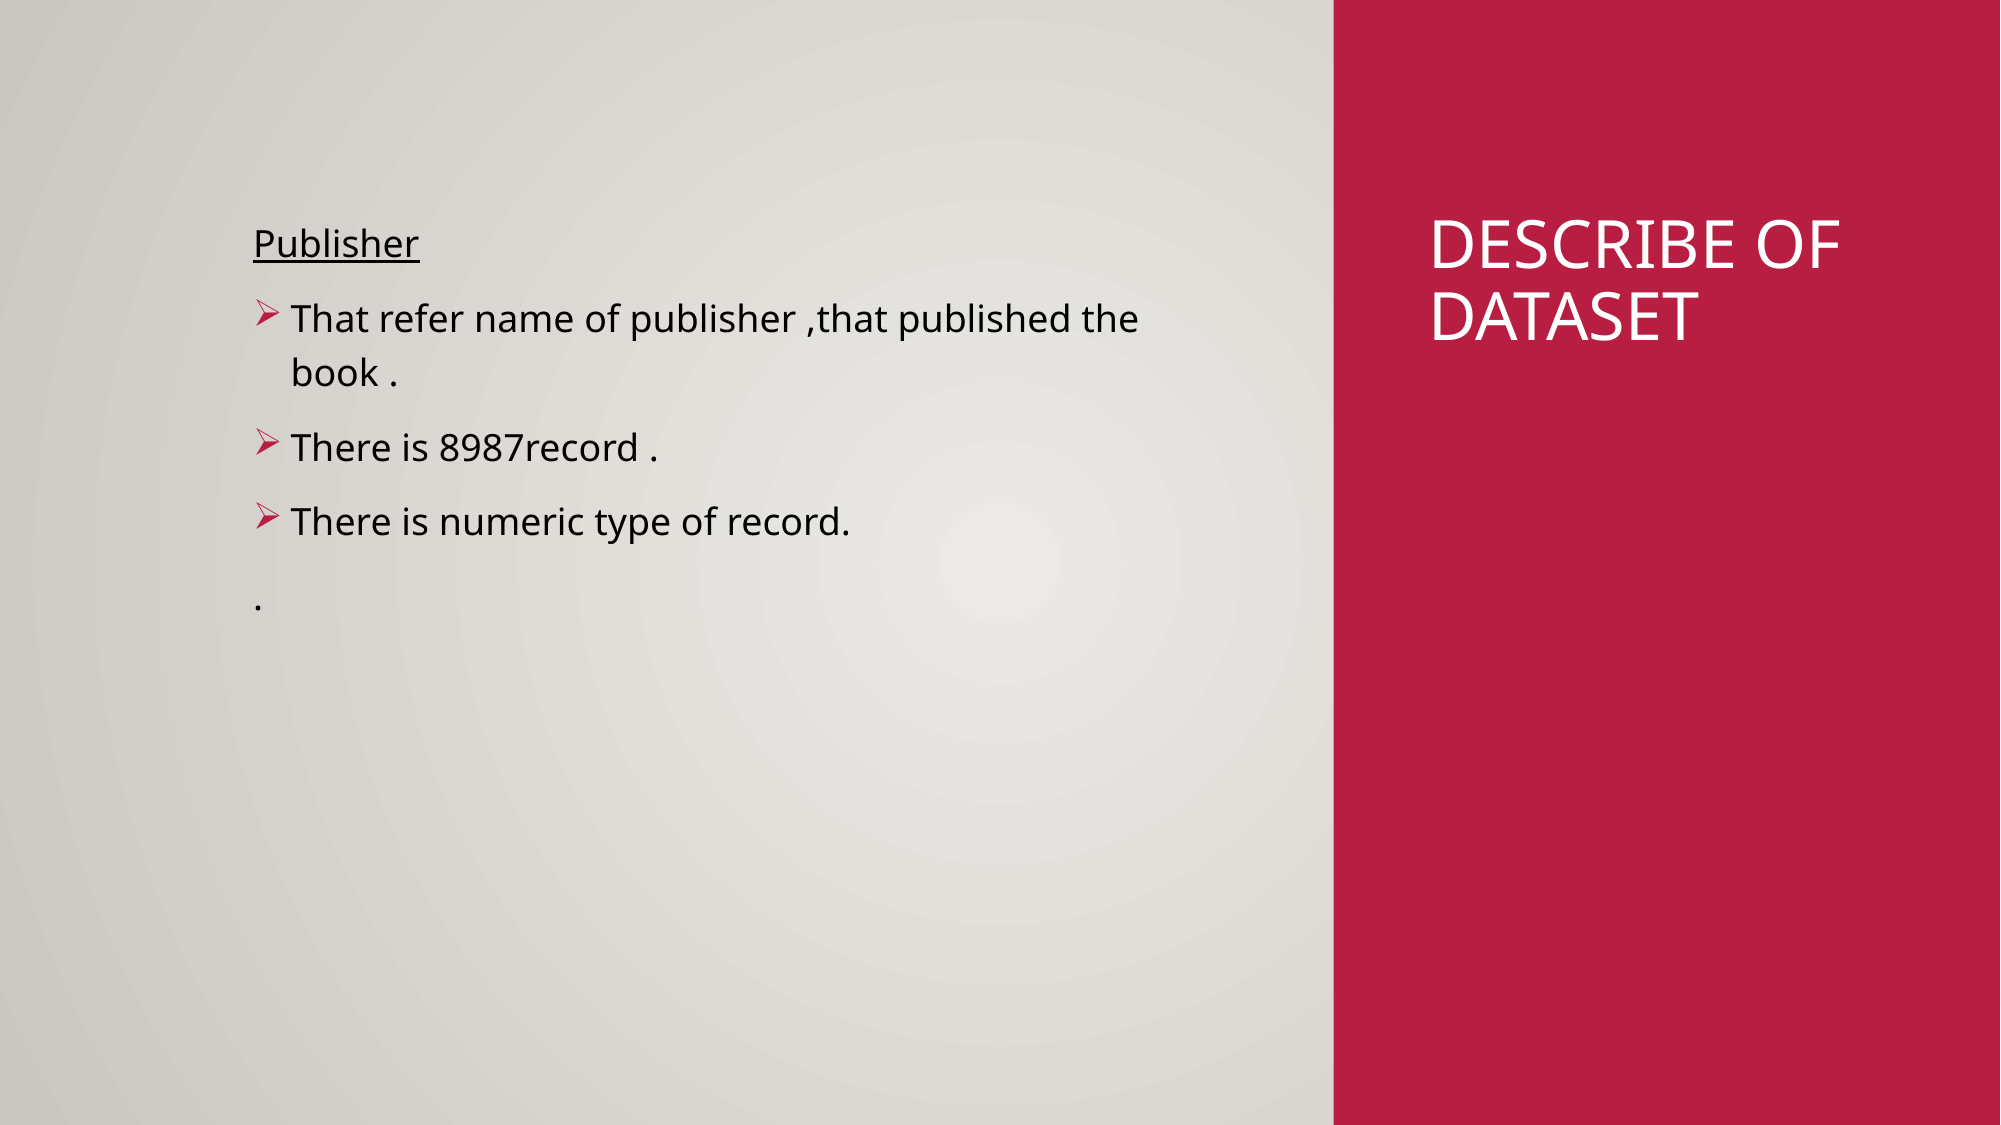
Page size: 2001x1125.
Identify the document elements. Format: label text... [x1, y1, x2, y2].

list Publisher That refer name of publisher ,that published the book . There is 8987record . There is numeric type of record. . [238, 203, 1228, 1010]
title Describe of Dataset [1413, 203, 1861, 956]
text_box [0, 0, 1332, 1125]
text_box [1332, 0, 2000, 1125]
